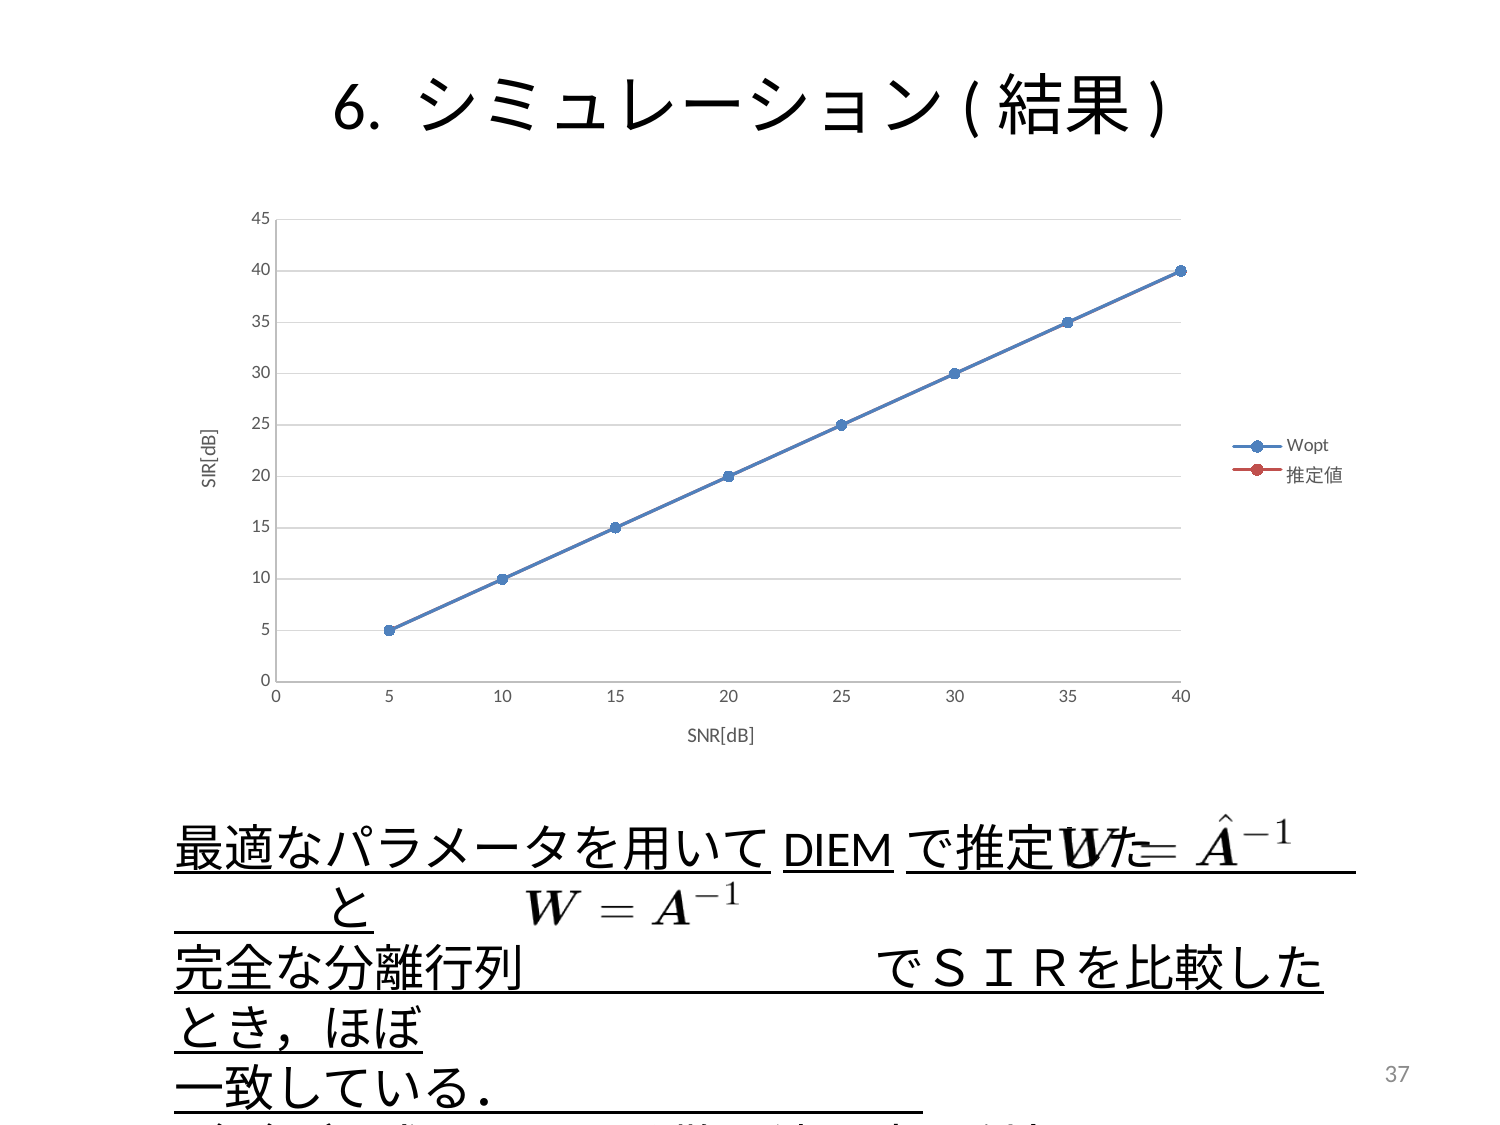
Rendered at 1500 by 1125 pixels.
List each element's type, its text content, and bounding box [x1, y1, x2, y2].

chart [147, 125, 1400, 799]
slide_number 37 [1388, 1042, 1425, 1103]
picture [525, 881, 739, 927]
text_box 最適なパラメータを用いてDIEMで推定した と 完全な分離行列 でＳＩＲを比較したとき，ほぼ 一致している． （（２）式のn(t)の分散の決め方は付録P.25に記載） [159, 809, 1388, 1125]
picture [1058, 812, 1291, 868]
title 6. シミュレーション(結果) [75, 45, 1425, 161]
